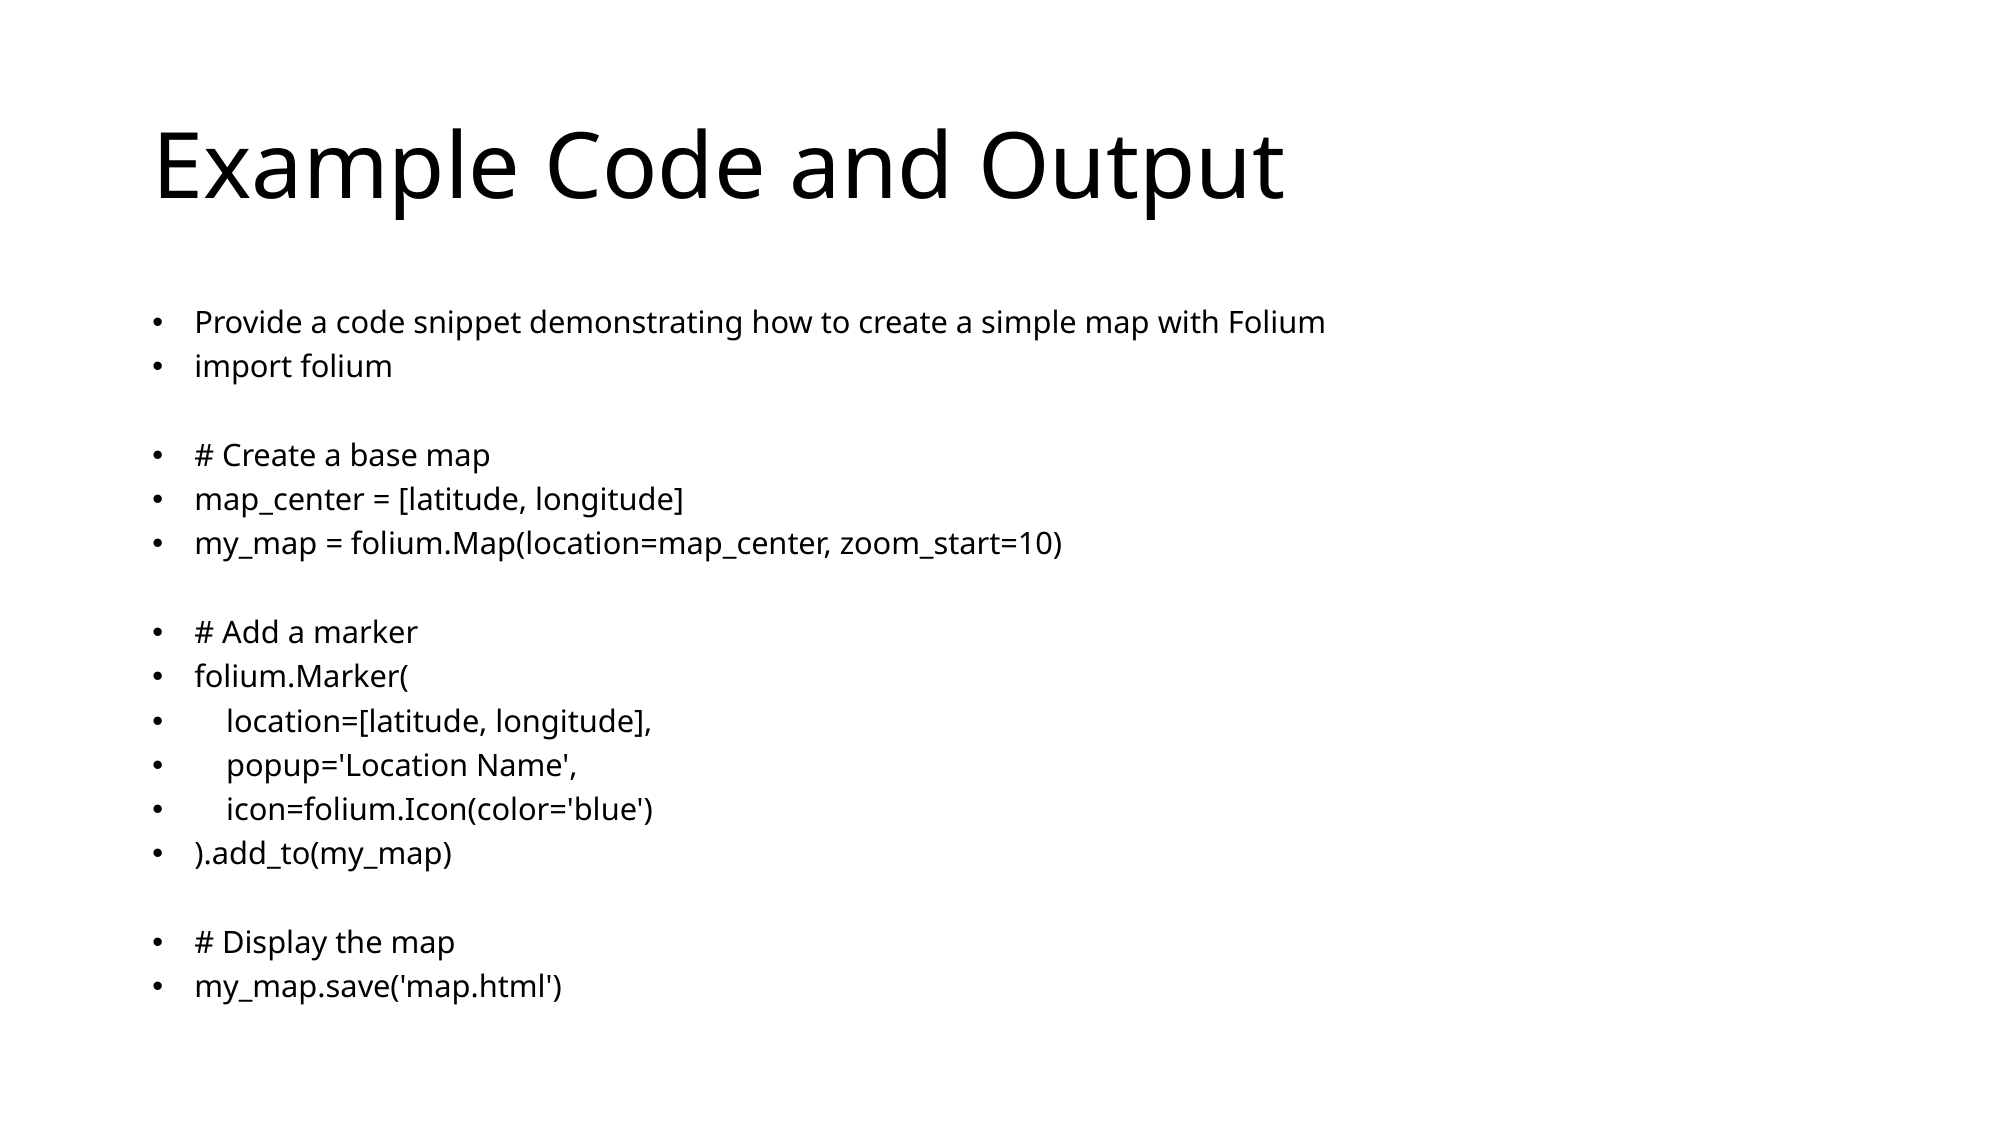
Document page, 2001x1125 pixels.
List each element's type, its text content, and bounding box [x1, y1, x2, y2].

list Provide a code snippet demonstrating how to create a simple map with Folium import folium # Create a base map map_center = [latitude, longitude] my_map = folium.Map(location=map_center, zoom_start=10) # Add a marker folium.Marker( location=[latitude, longitude], popup='Location Name', icon=folium.Icon(color='blue') ).add_to(my_map) # Display the map my_map.save('map.html') [137, 299, 1863, 1014]
title Example Code and Output [137, 59, 1863, 278]
